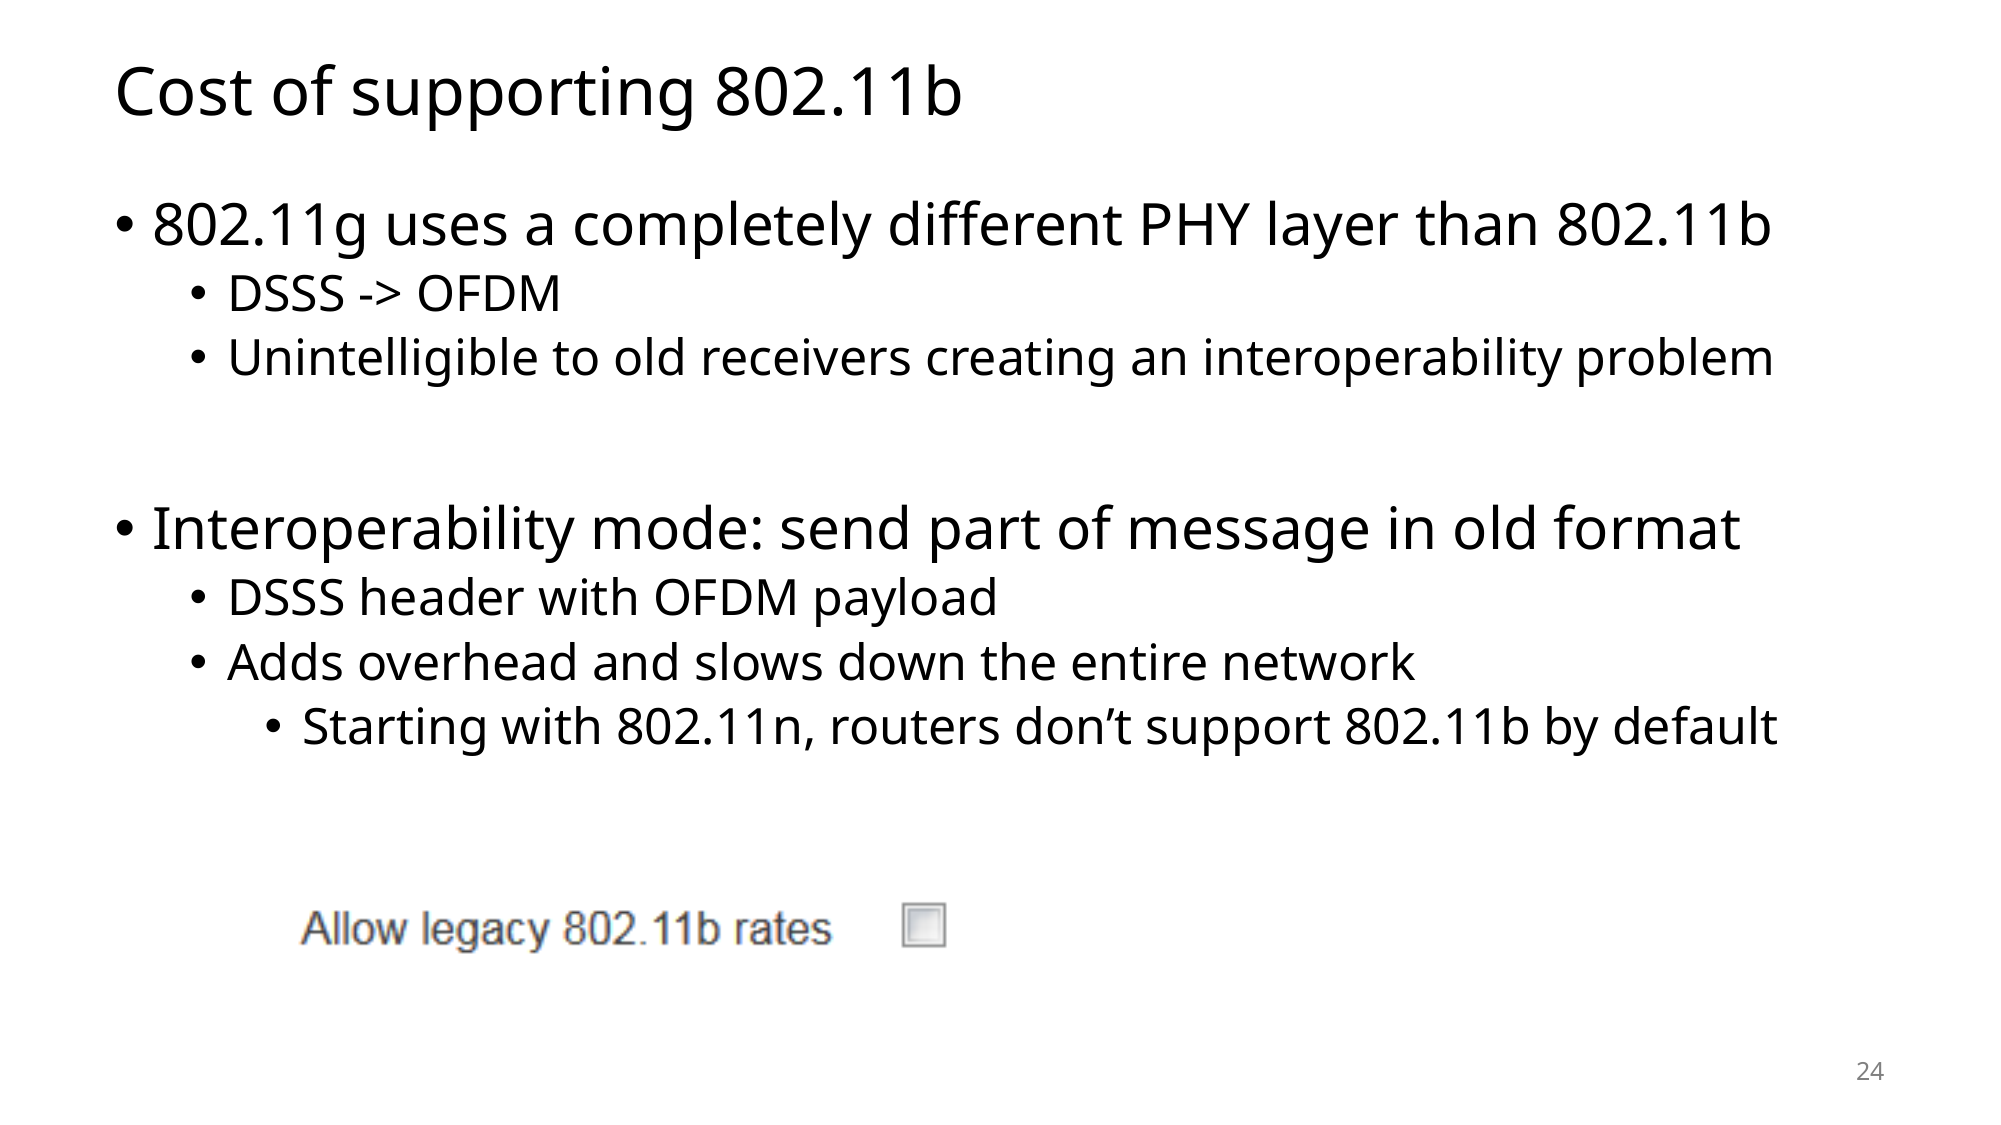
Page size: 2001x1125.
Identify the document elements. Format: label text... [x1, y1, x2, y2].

list 802.11g uses a completely different PHY layer than 802.11b DSSS -> OFDM Unintelligible to old receivers creating an interoperability problem Interoperability mode: send part of message in old format DSSS header with OFDM payload Adds overhead and slows down the entire network Starting with 802.11n, routers don’t support 802.11b by default [99, 187, 1900, 1013]
picture [286, 887, 980, 987]
slide_number 24 [1749, 1042, 1900, 1103]
title Cost of supporting 802.11b [99, 37, 1900, 150]
